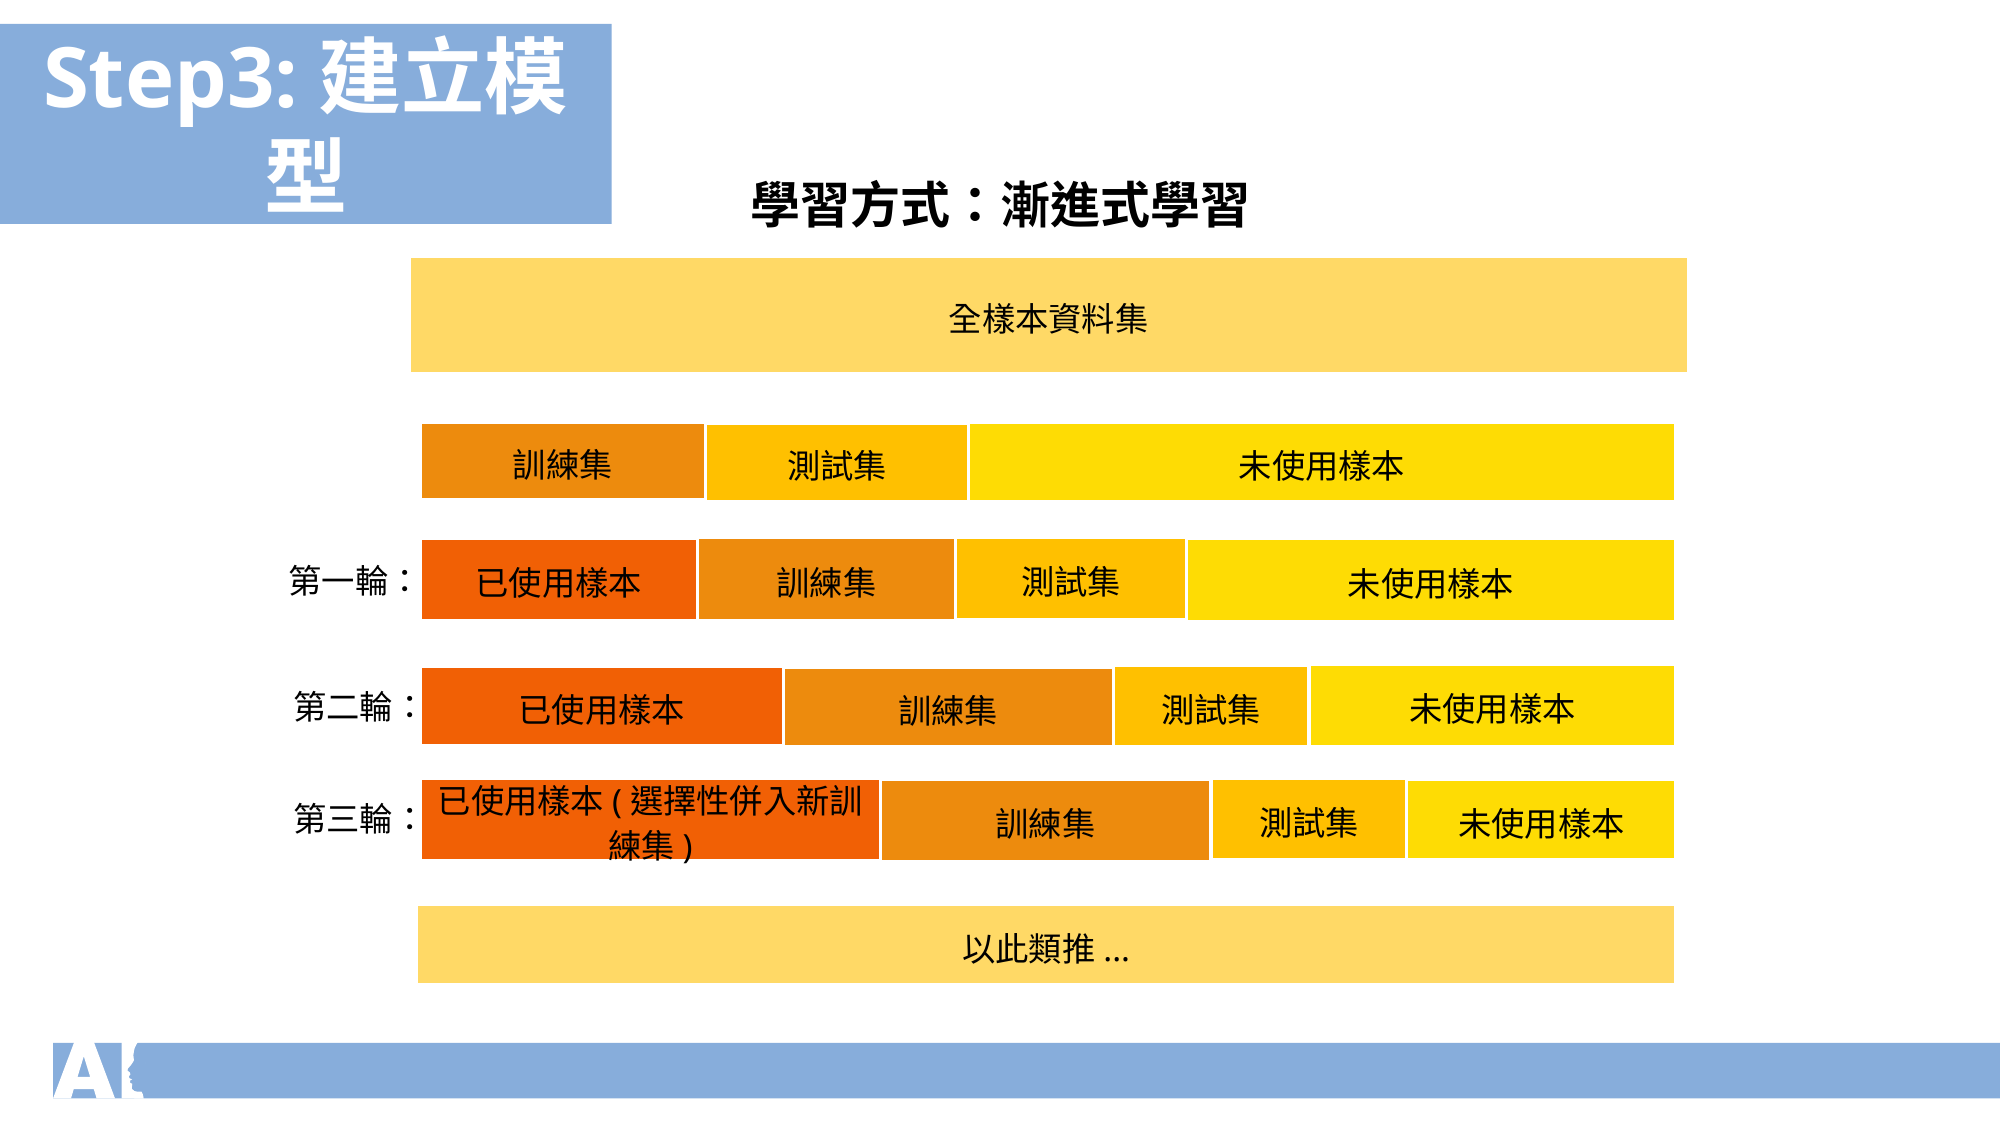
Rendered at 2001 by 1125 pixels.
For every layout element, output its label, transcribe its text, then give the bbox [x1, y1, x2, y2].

text_box Step3:建立模型 [0, 23, 612, 224]
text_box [236, 157, 1689, 985]
